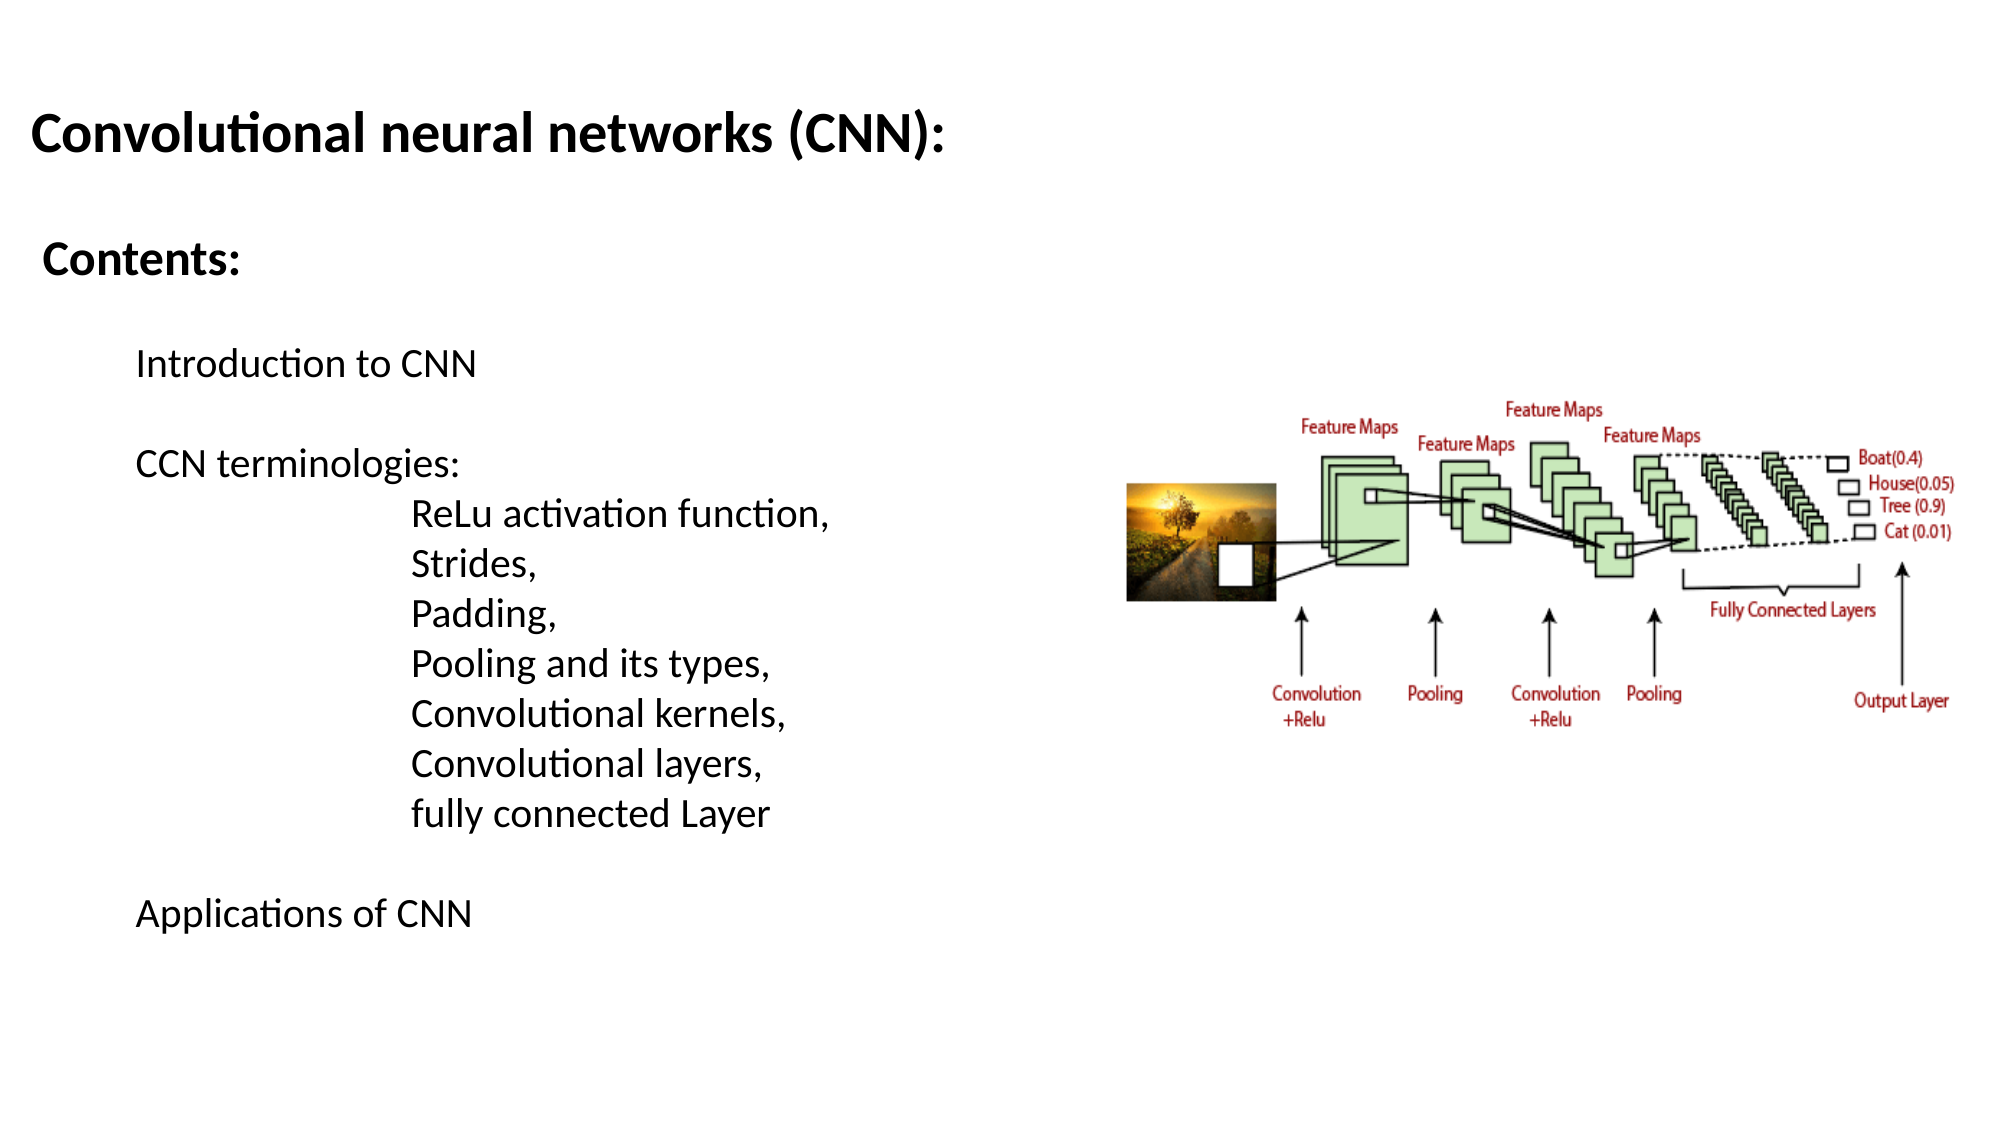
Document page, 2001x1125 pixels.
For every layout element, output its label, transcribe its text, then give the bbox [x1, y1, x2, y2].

picture [1111, 345, 1955, 742]
text_box Convolutional neural networks (CNN): [16, 16, 1599, 172]
text_box Contents: Introduction to CNN CCN terminologies: ReLu activation function, Strides, Padding, Pooling and its types, Convolutional kernels, Convolutional layers, fully connected Layer Applications of CNN [16, 172, 1112, 943]
